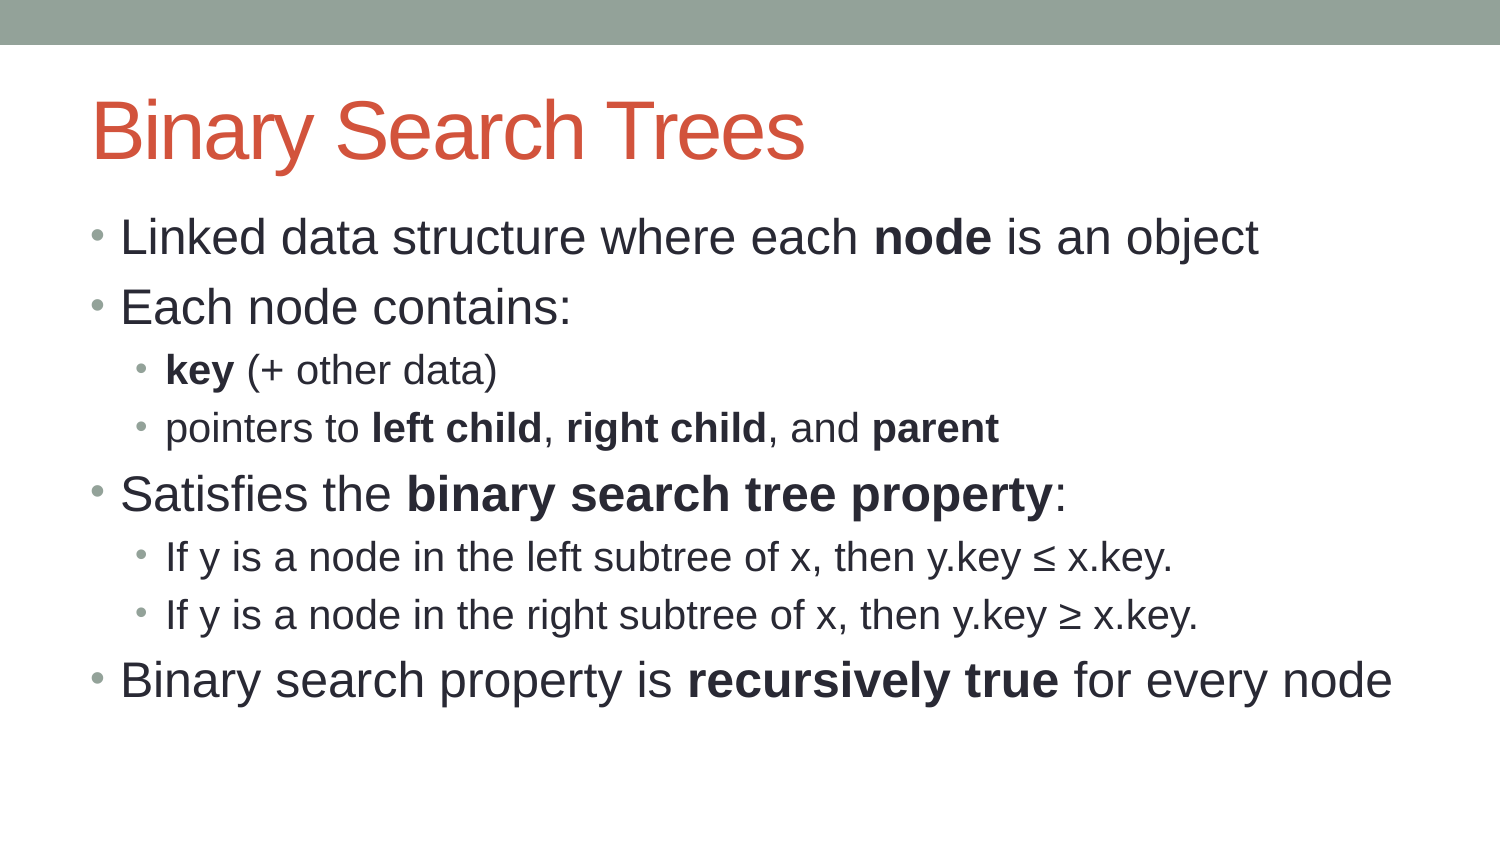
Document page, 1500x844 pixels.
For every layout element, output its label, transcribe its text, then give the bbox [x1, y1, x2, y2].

title Binary Search Trees [75, 65, 1425, 188]
list Linked data structure where each node is an object Each node contains: key (+ other data) pointers to left child, right child, and parent Satisfies the binary search tree property: If y is a node in the left subtree of x, then y.key ≤ x.key. If y is a node in the right subtree of x, then y.key ≥ x.key. Binary search property is recursively true for every node [75, 196, 1425, 797]
